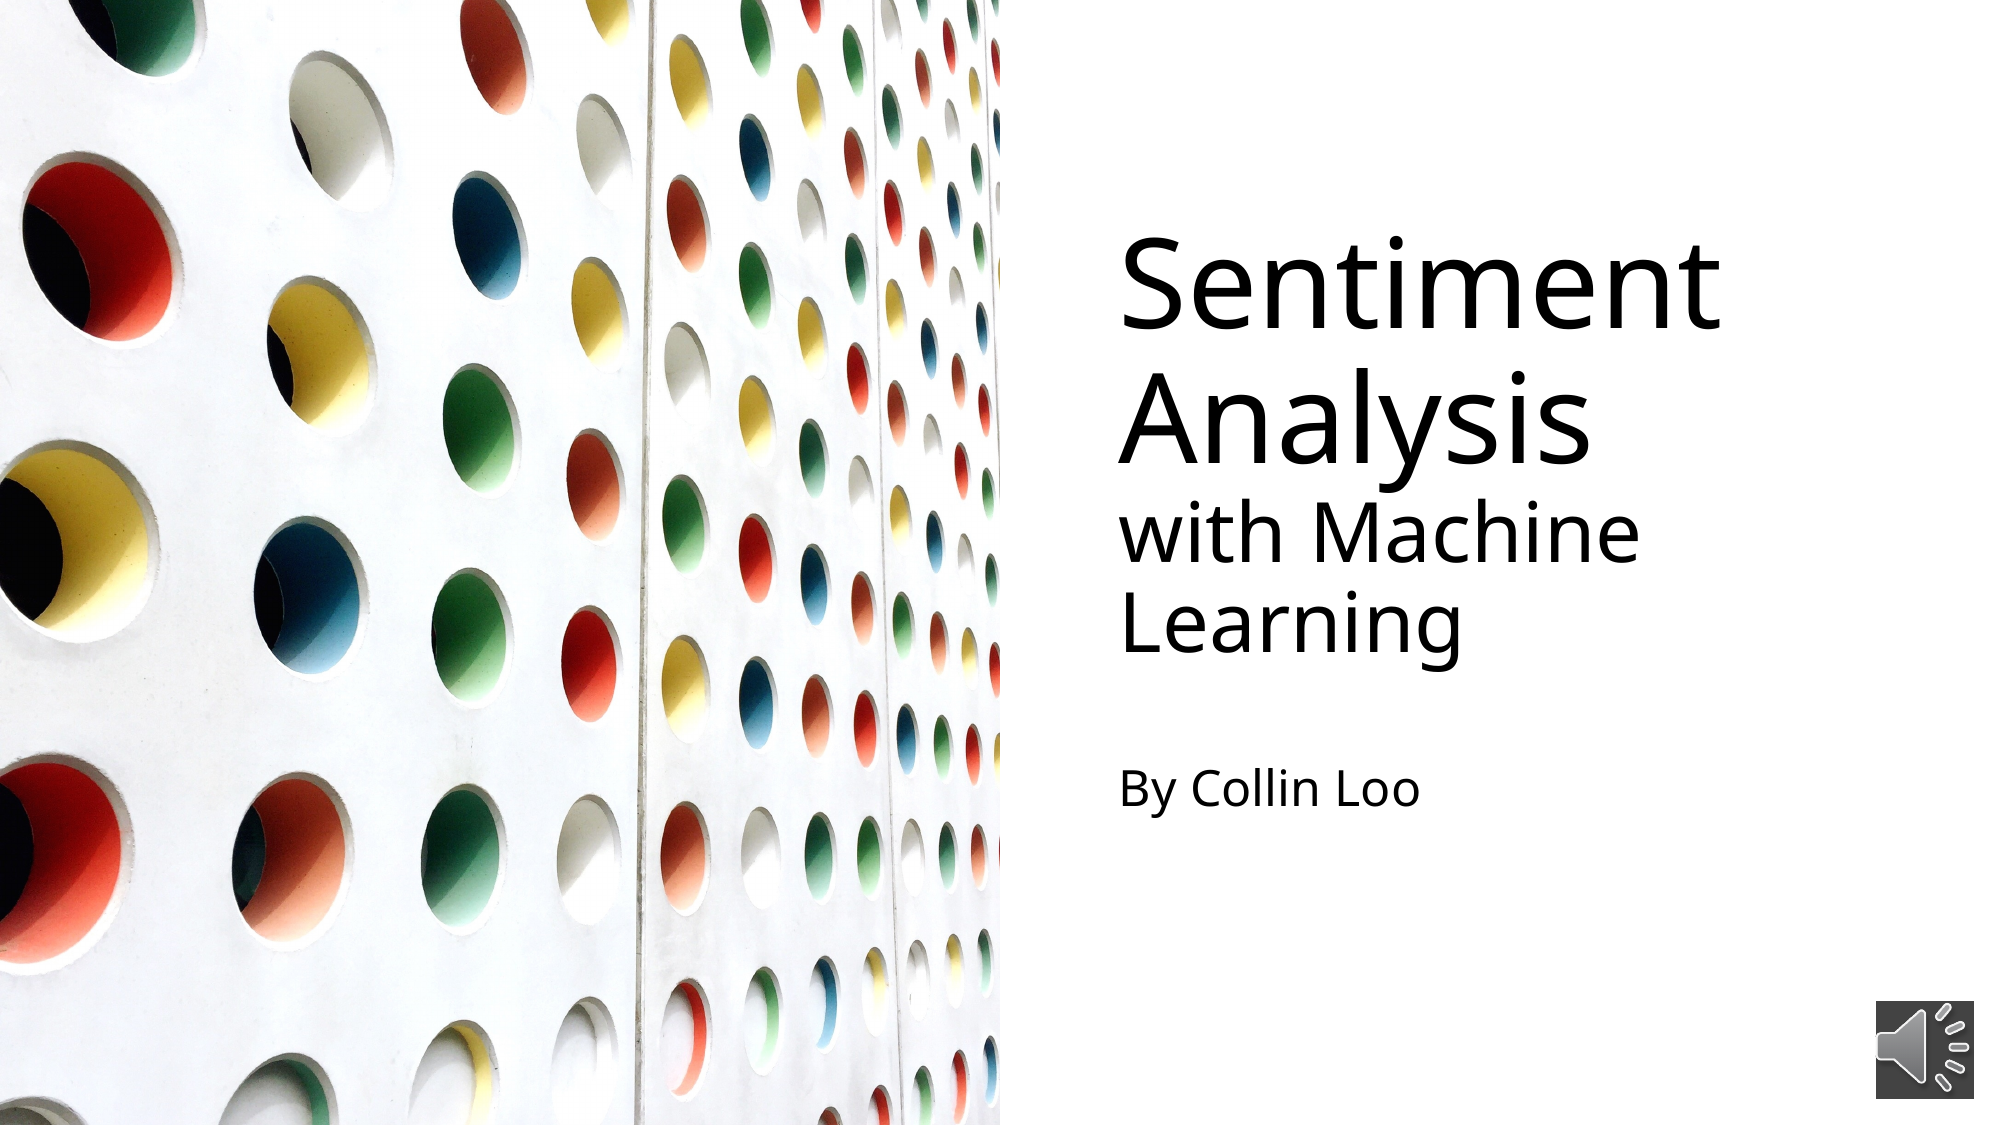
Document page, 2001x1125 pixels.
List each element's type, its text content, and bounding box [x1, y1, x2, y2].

title Sentiment Analysis with Machine Learning [1103, 104, 1894, 679]
picture [0, 0, 1000, 1125]
subtitle By Collin Loo [1103, 755, 1471, 838]
picture [1874, 999, 1975, 1100]
